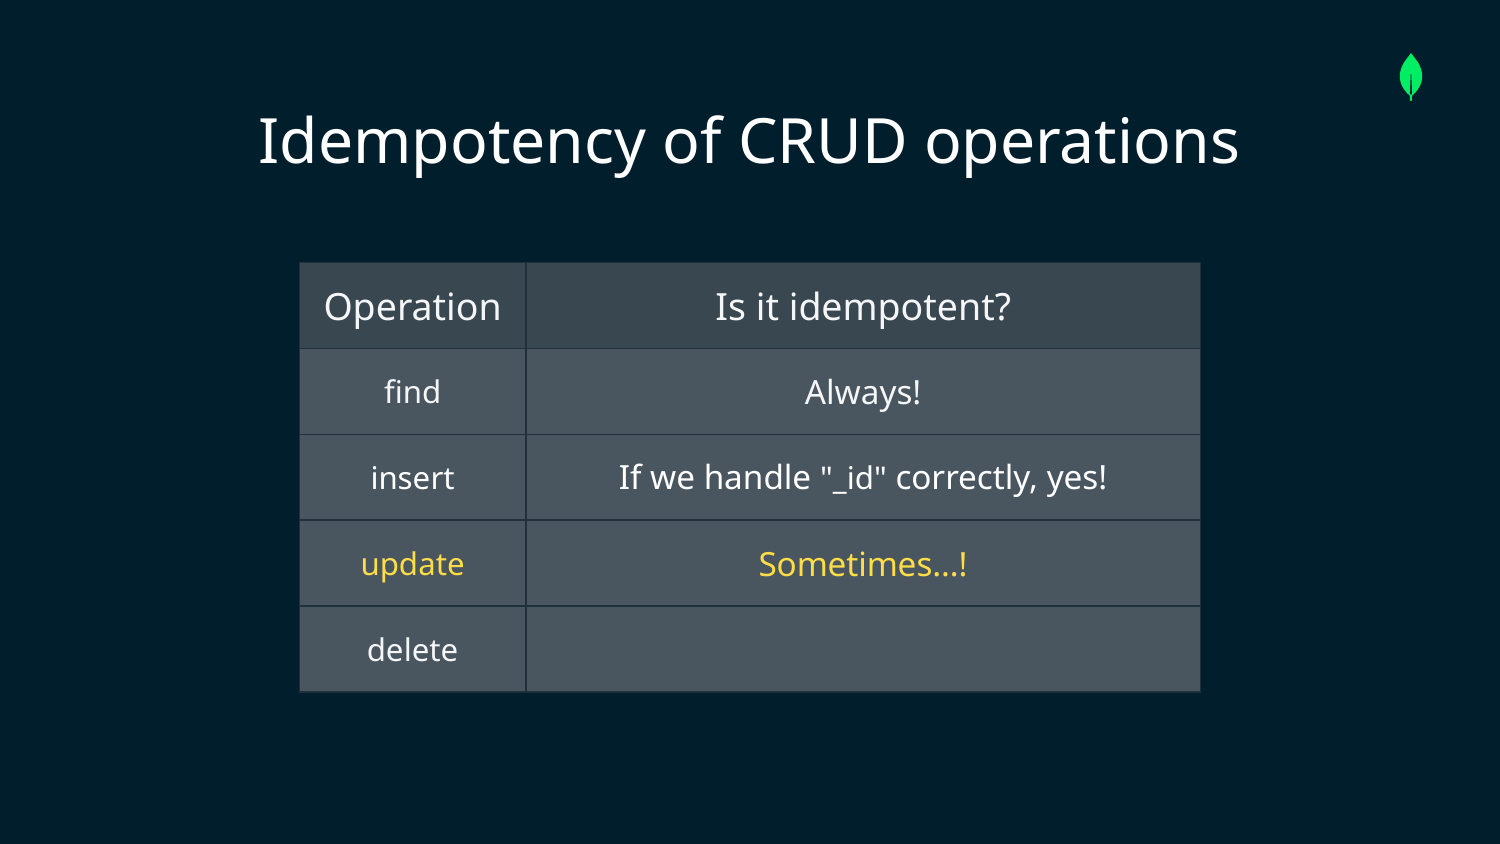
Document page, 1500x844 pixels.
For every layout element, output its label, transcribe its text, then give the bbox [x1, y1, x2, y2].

table_header Is it idempotent? [527, 263, 1200, 348]
table_cell Always! [527, 349, 1200, 434]
table_header Operation [300, 263, 525, 348]
table_cell update [300, 521, 525, 605]
table_cell [527, 607, 1200, 691]
table_cell Sometimes…! [527, 521, 1200, 605]
title Idempotency of CRUD operations [174, 100, 1326, 177]
table_cell delete [300, 607, 525, 691]
table_cell insert [300, 435, 525, 519]
table_cell find [300, 349, 525, 434]
table_cell If we handle "_id" correctly, yes! [527, 435, 1200, 519]
